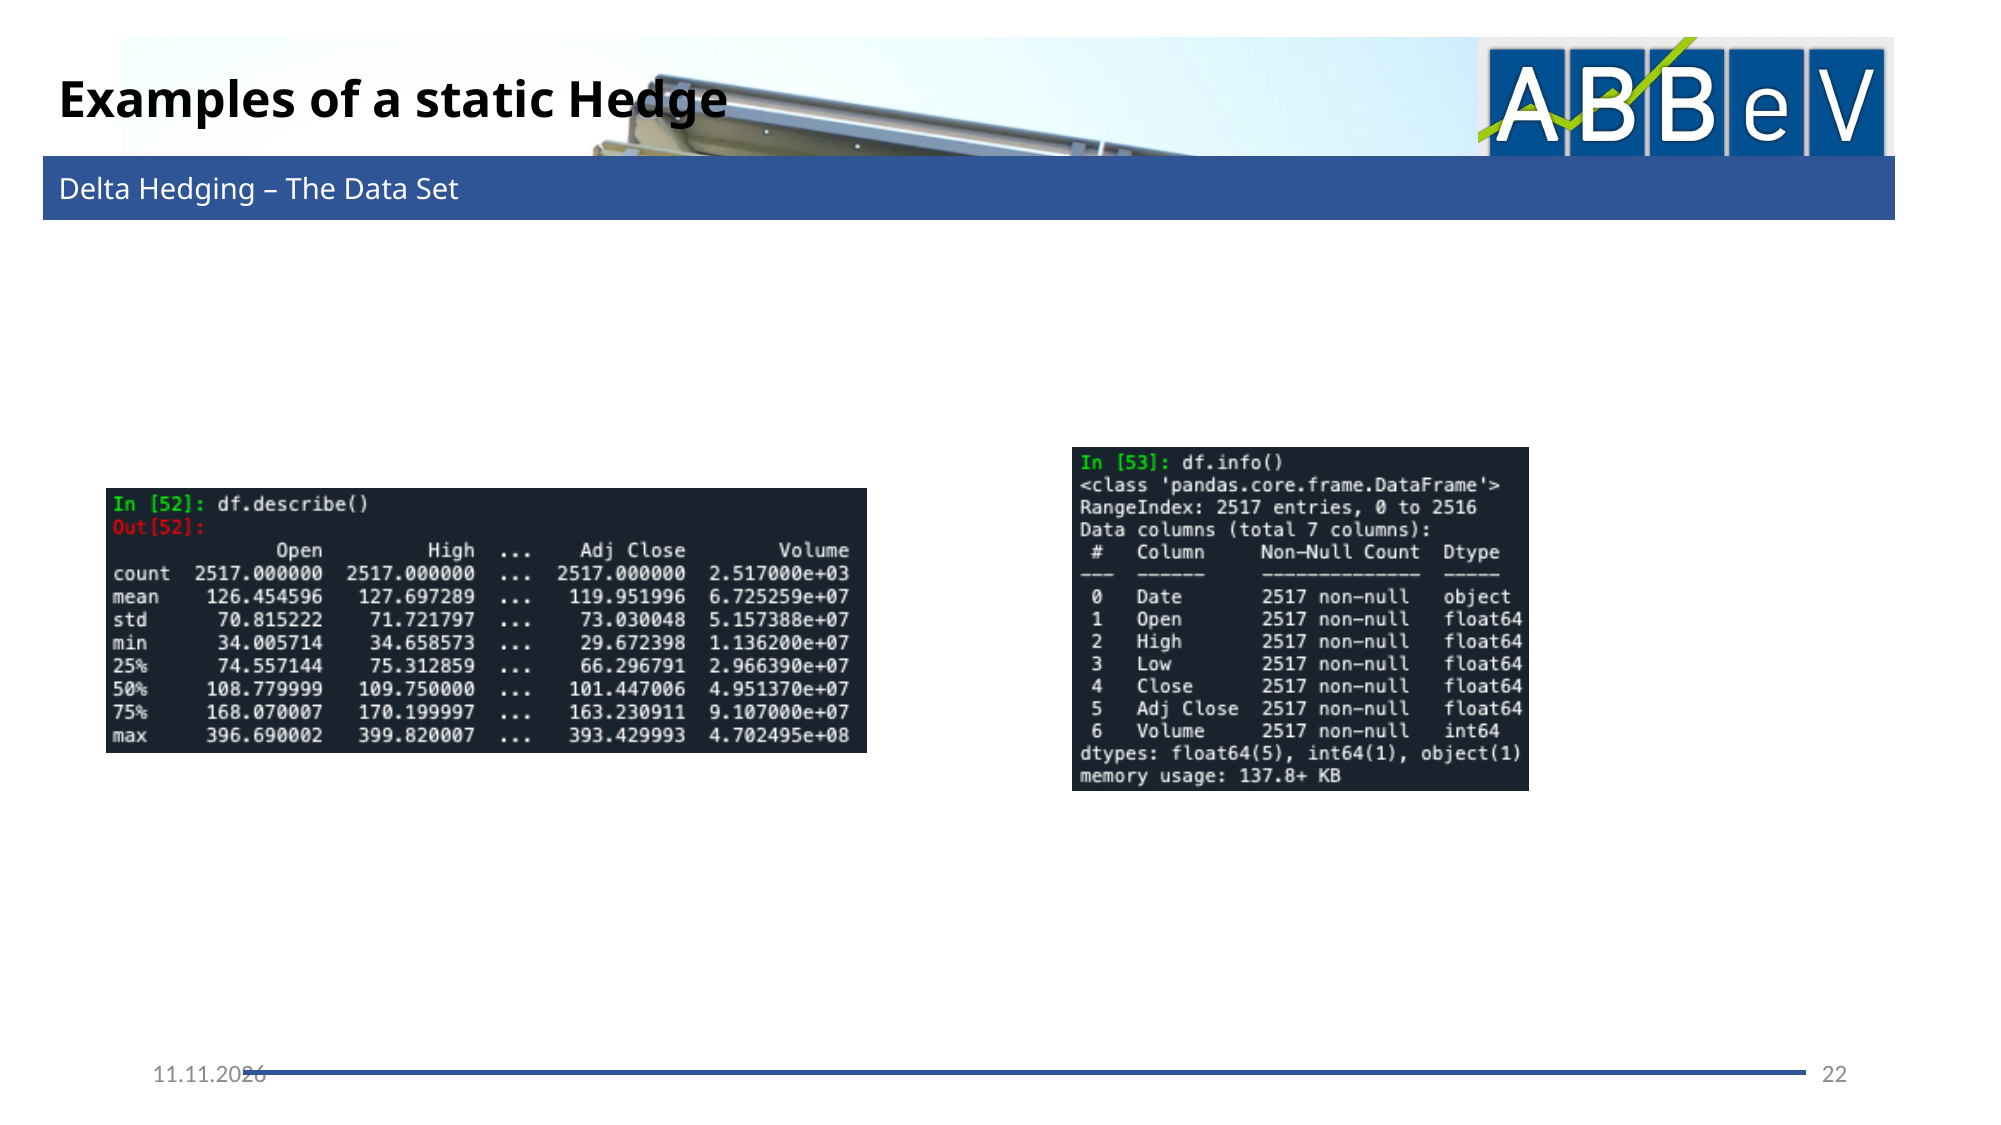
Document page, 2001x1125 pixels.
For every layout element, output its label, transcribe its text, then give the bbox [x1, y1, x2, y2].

picture [105, 488, 867, 753]
title Examples of a static Hedge [43, 45, 121, 156]
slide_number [137, 1042, 588, 1103]
text_box Delta Hedging – The Data Set [43, 156, 1895, 220]
slide_number 22 [1412, 1042, 1863, 1103]
picture [121, 37, 1894, 171]
picture [1072, 447, 1529, 791]
